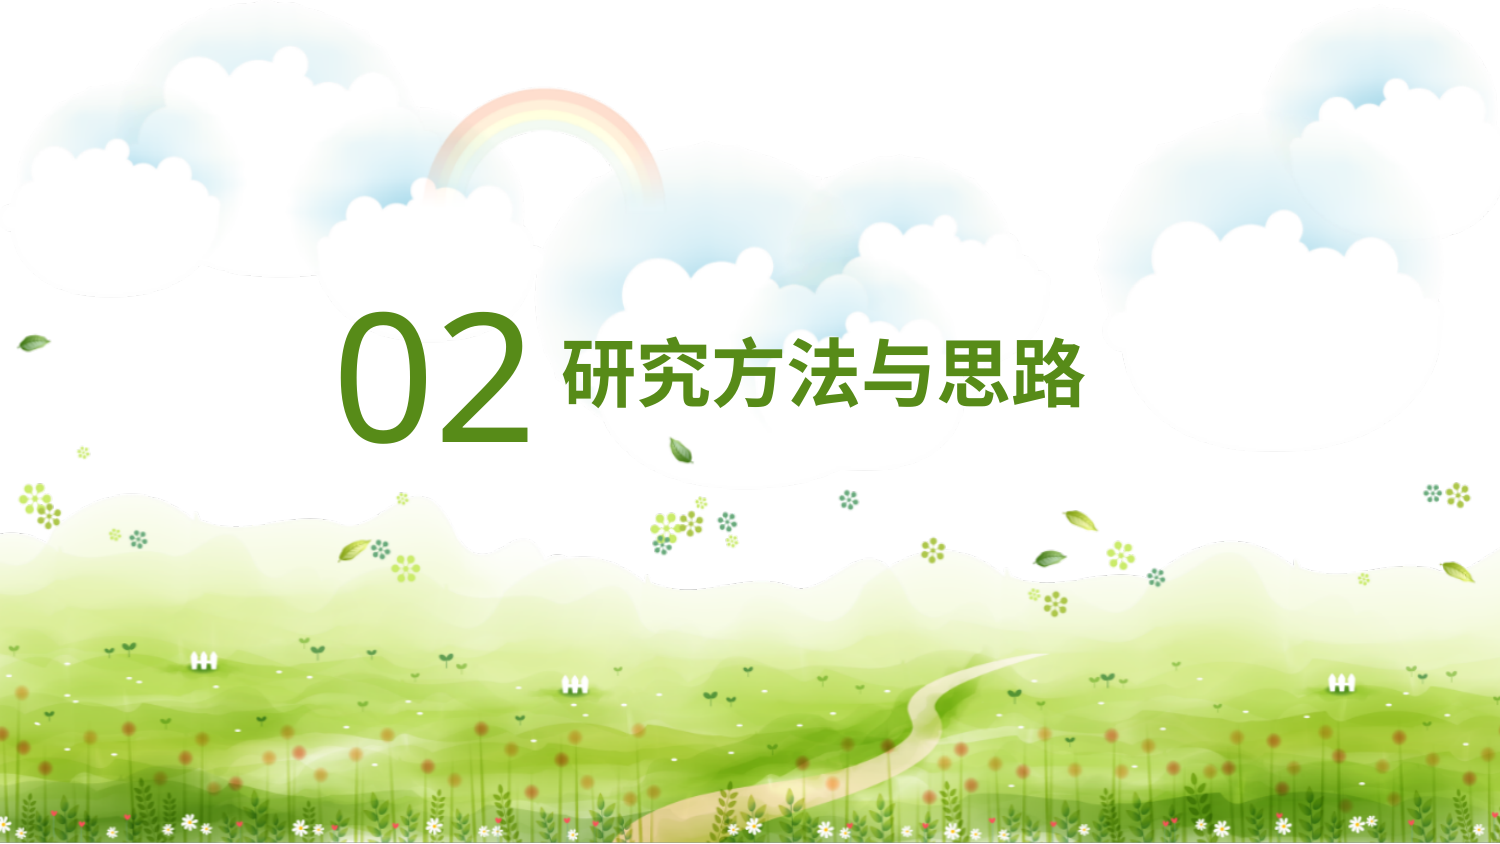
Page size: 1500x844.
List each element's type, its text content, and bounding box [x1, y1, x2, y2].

picture [0, 0, 1500, 844]
text_box 研究方法与思路 [547, 319, 1399, 424]
text_box 02 [289, 255, 581, 487]
